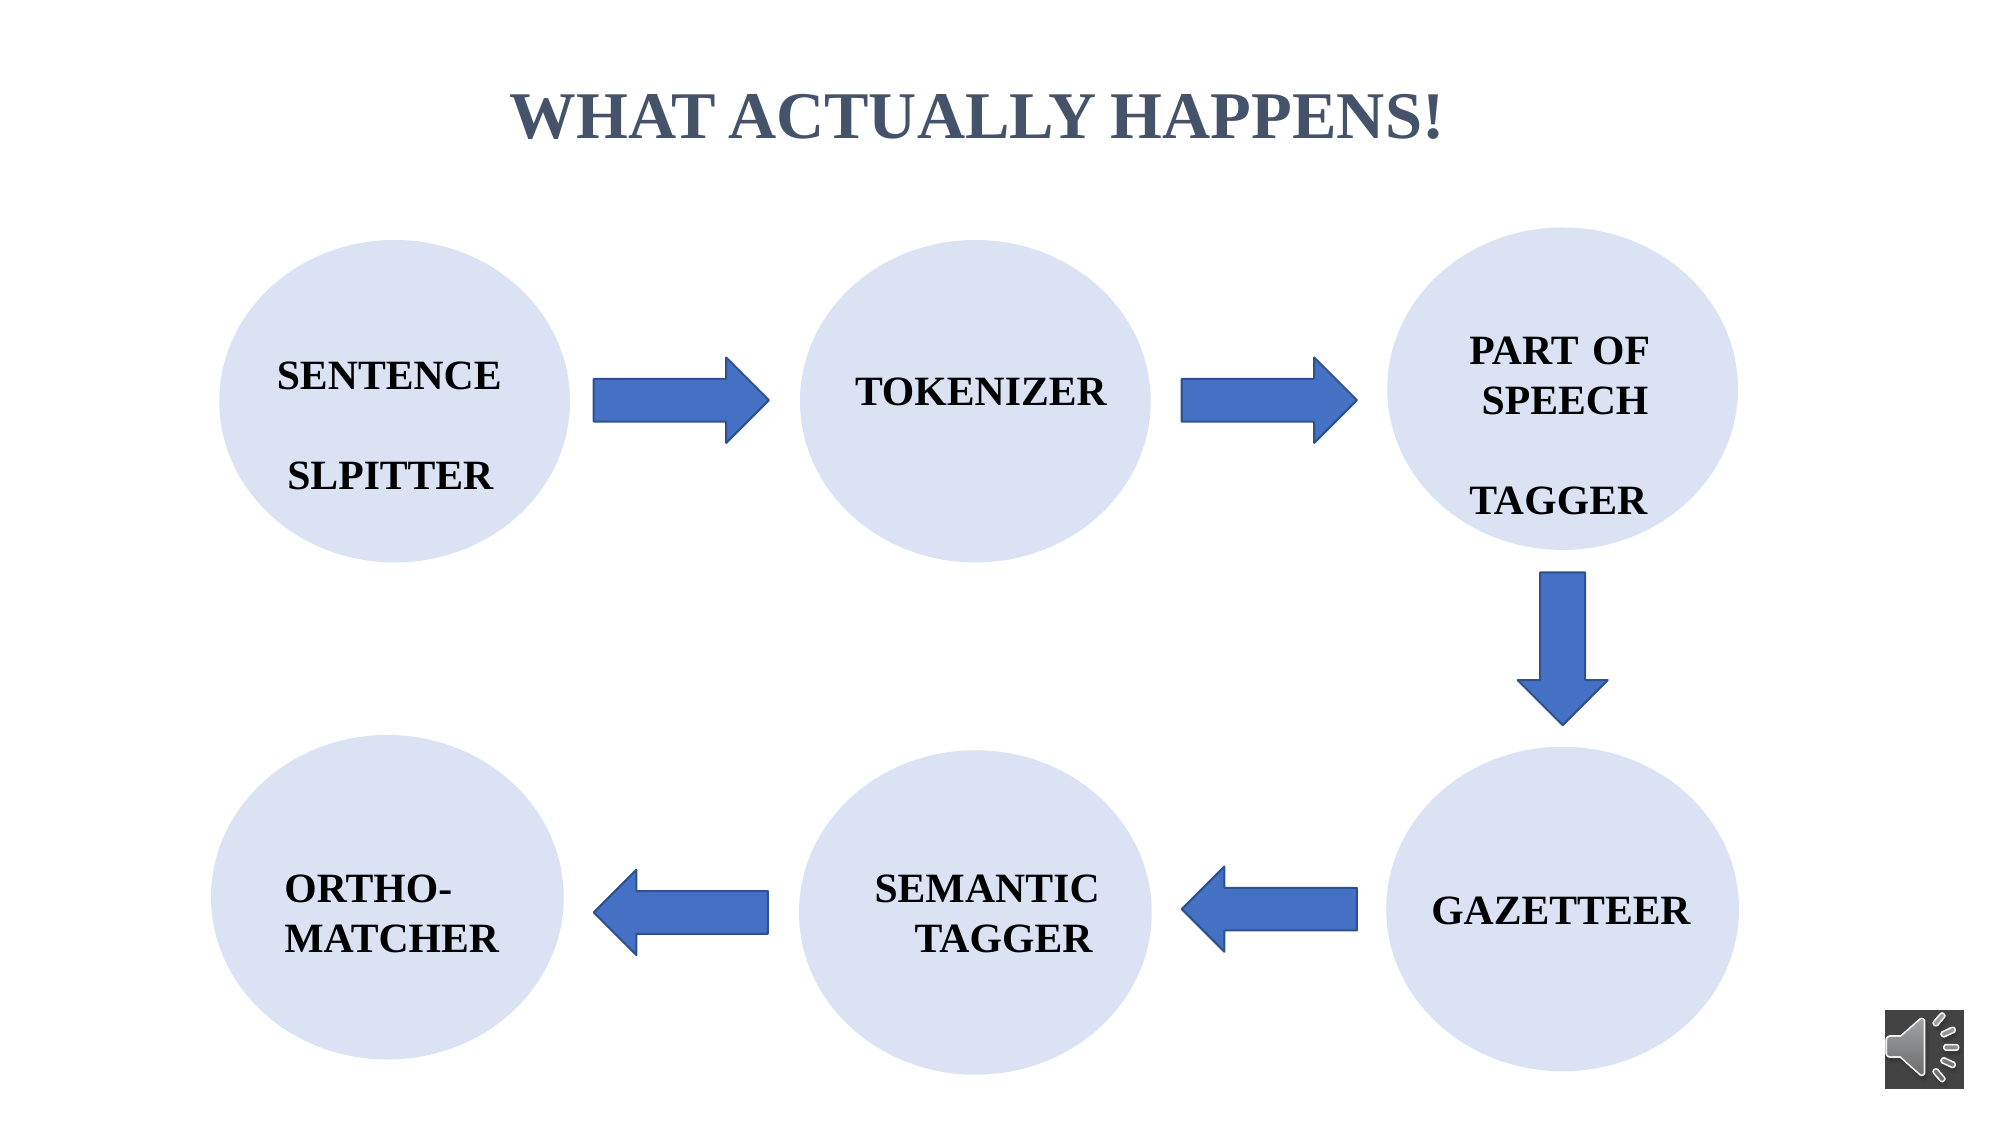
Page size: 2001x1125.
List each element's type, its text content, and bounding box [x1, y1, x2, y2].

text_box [593, 869, 769, 956]
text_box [1181, 357, 1358, 444]
text_box PART OF SPEECH TAGGER [1467, 320, 1650, 524]
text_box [593, 357, 770, 444]
picture [1884, 1009, 1965, 1090]
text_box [211, 735, 564, 1059]
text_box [1181, 866, 1358, 953]
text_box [1517, 572, 1608, 726]
text_box TOKENIZER [852, 361, 1109, 414]
text_box SENTENCE SLPITTER [274, 346, 505, 499]
text_box [800, 239, 1151, 563]
text_box [1387, 227, 1738, 550]
text_box [219, 239, 571, 563]
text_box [799, 750, 1152, 1074]
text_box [1386, 747, 1739, 1071]
title WHAT ACTUALLY HAPPENS! [507, 69, 1562, 260]
